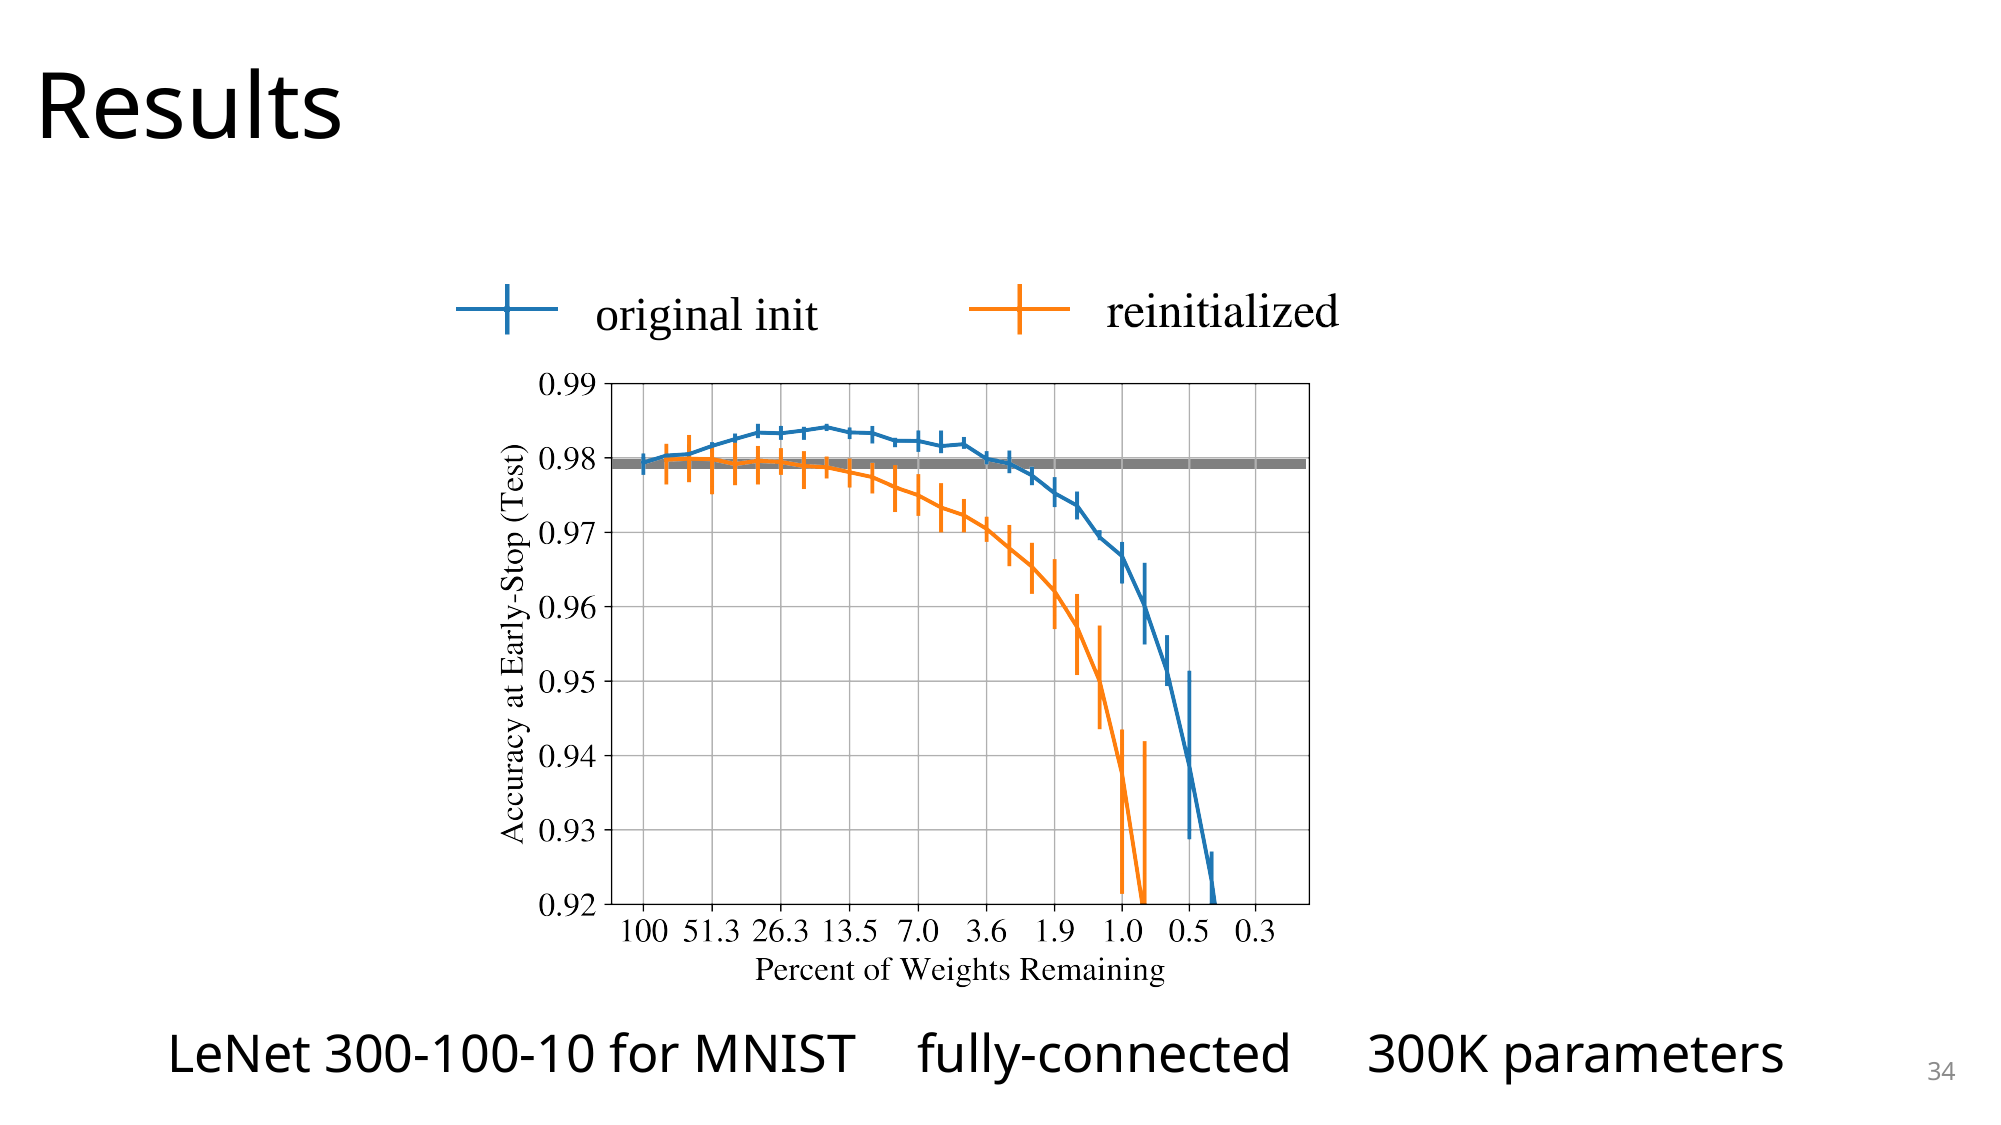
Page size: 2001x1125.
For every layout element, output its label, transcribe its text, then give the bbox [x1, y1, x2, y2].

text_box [450, 282, 1360, 349]
title Results [19, 0, 1792, 218]
subtitle LeNet 300-100-10 for MNIST fully-connected 300K parameters [0, 1020, 1953, 1101]
picture [485, 357, 1325, 1002]
slide_number 34 [1899, 1042, 1971, 1103]
